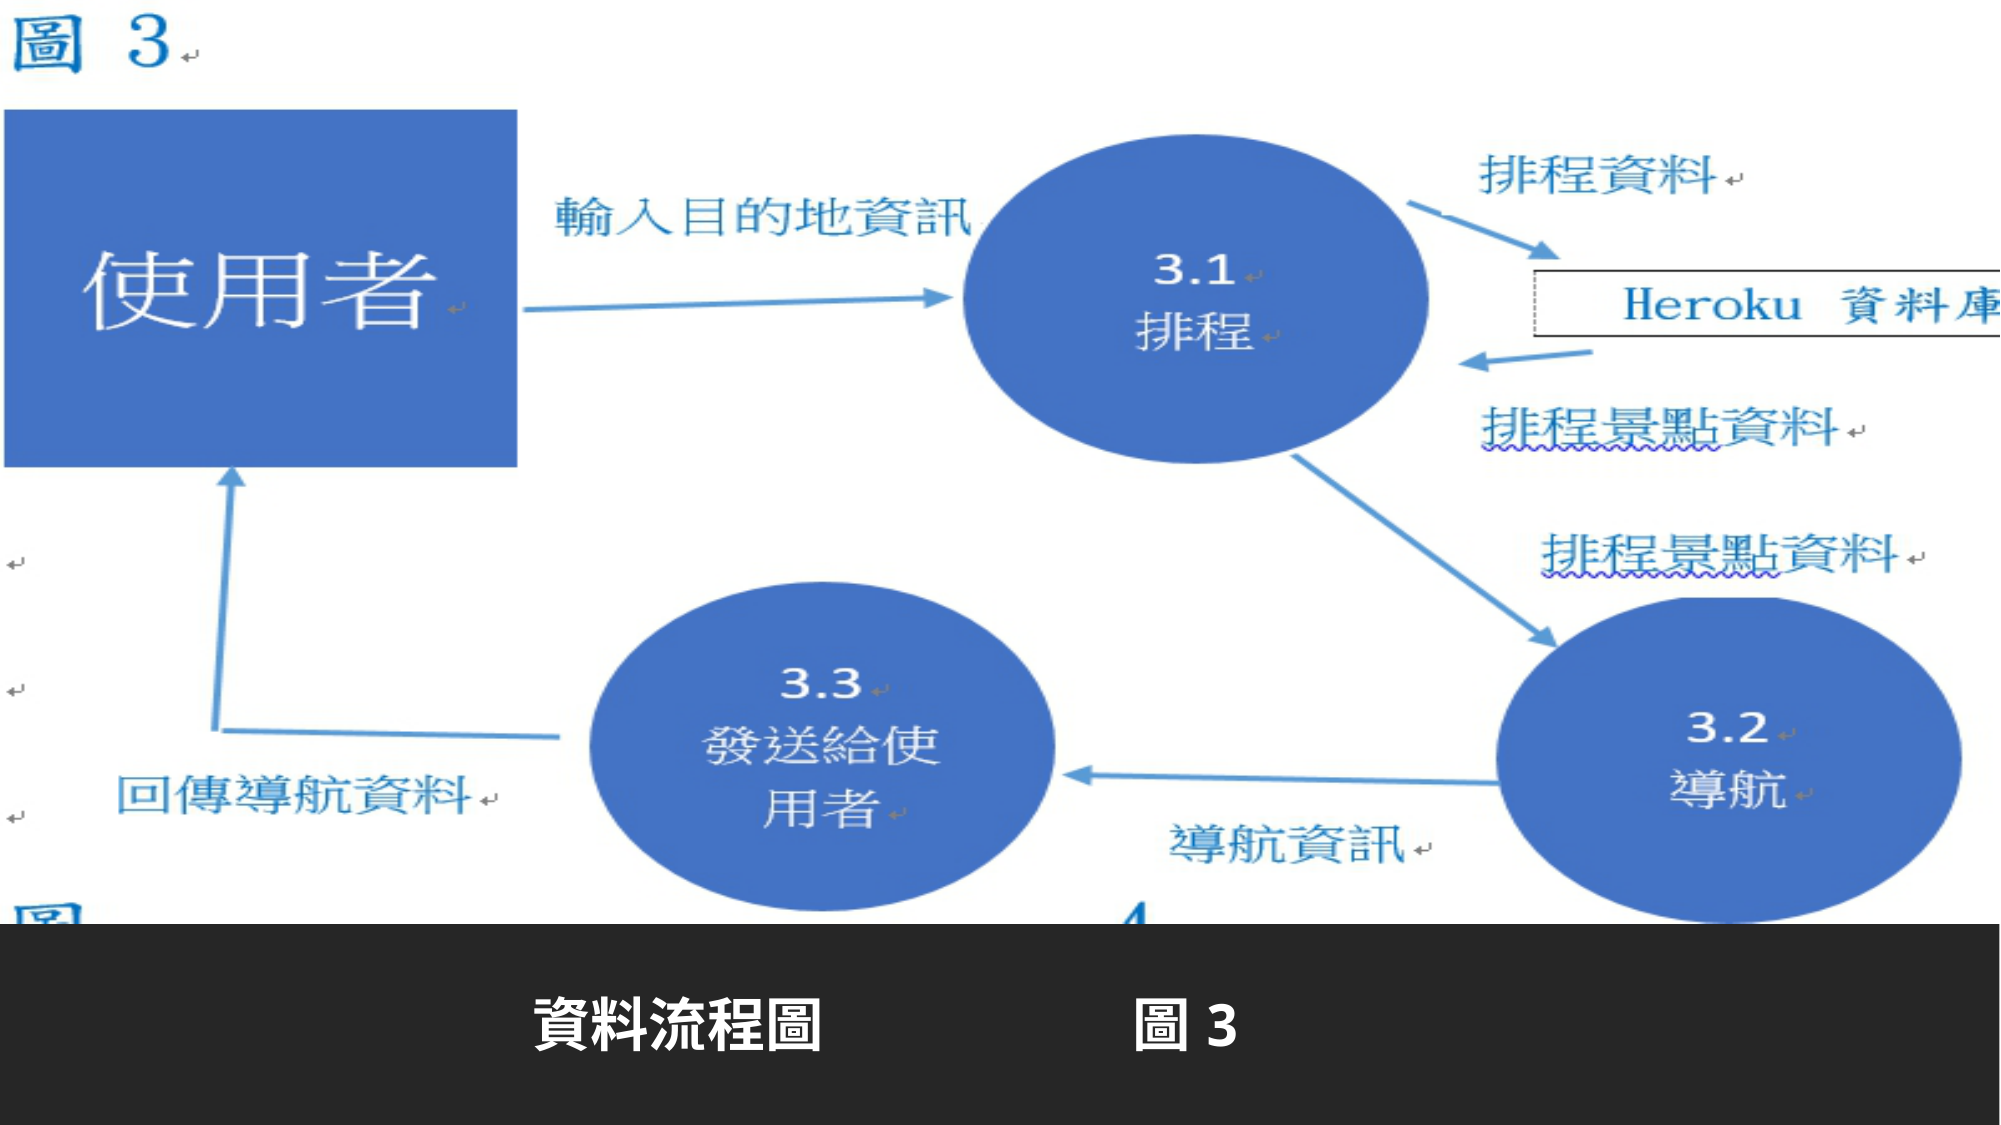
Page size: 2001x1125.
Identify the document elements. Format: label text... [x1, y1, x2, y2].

list 資料流程圖 圖3 [170, 980, 1830, 1125]
picture [0, 0, 2000, 925]
